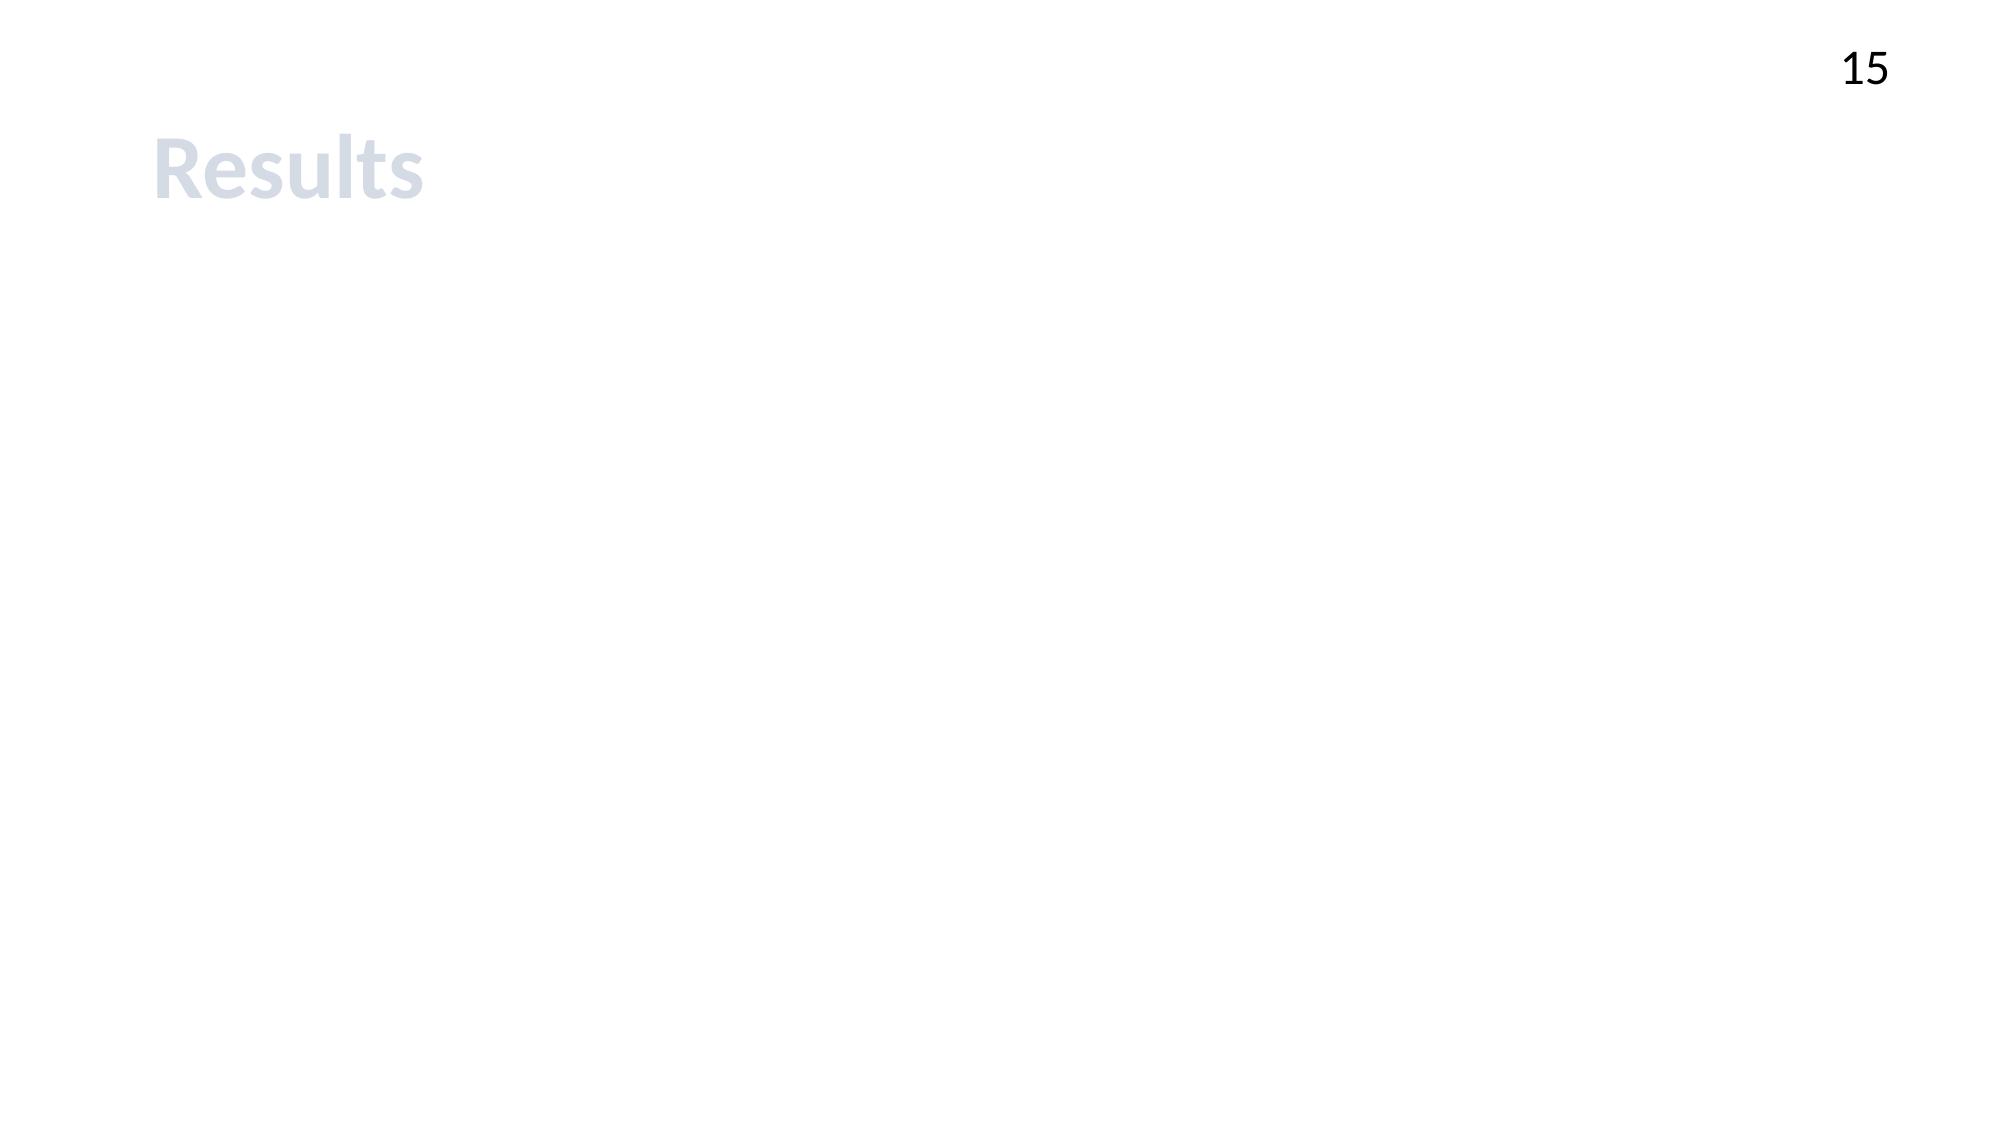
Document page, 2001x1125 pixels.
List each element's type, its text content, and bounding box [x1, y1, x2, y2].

title Results [137, 59, 1863, 278]
